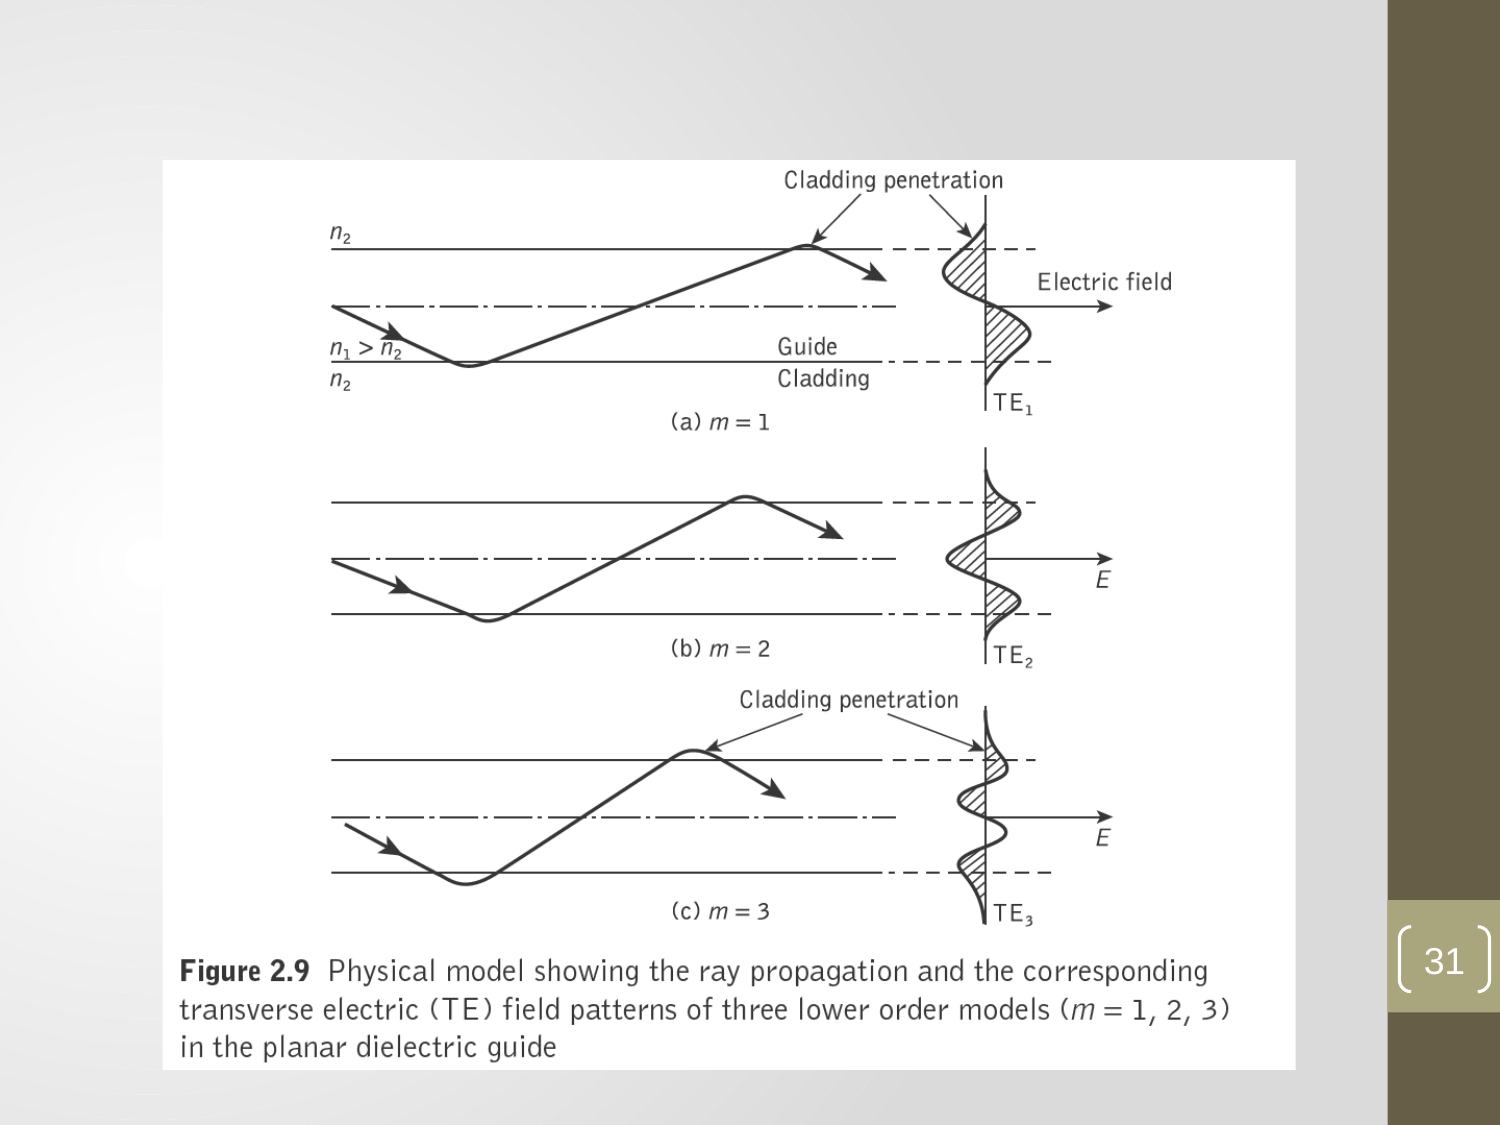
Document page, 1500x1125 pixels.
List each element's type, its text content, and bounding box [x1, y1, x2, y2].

slide_number 31 [1397, 925, 1492, 994]
picture [161, 159, 1297, 1070]
